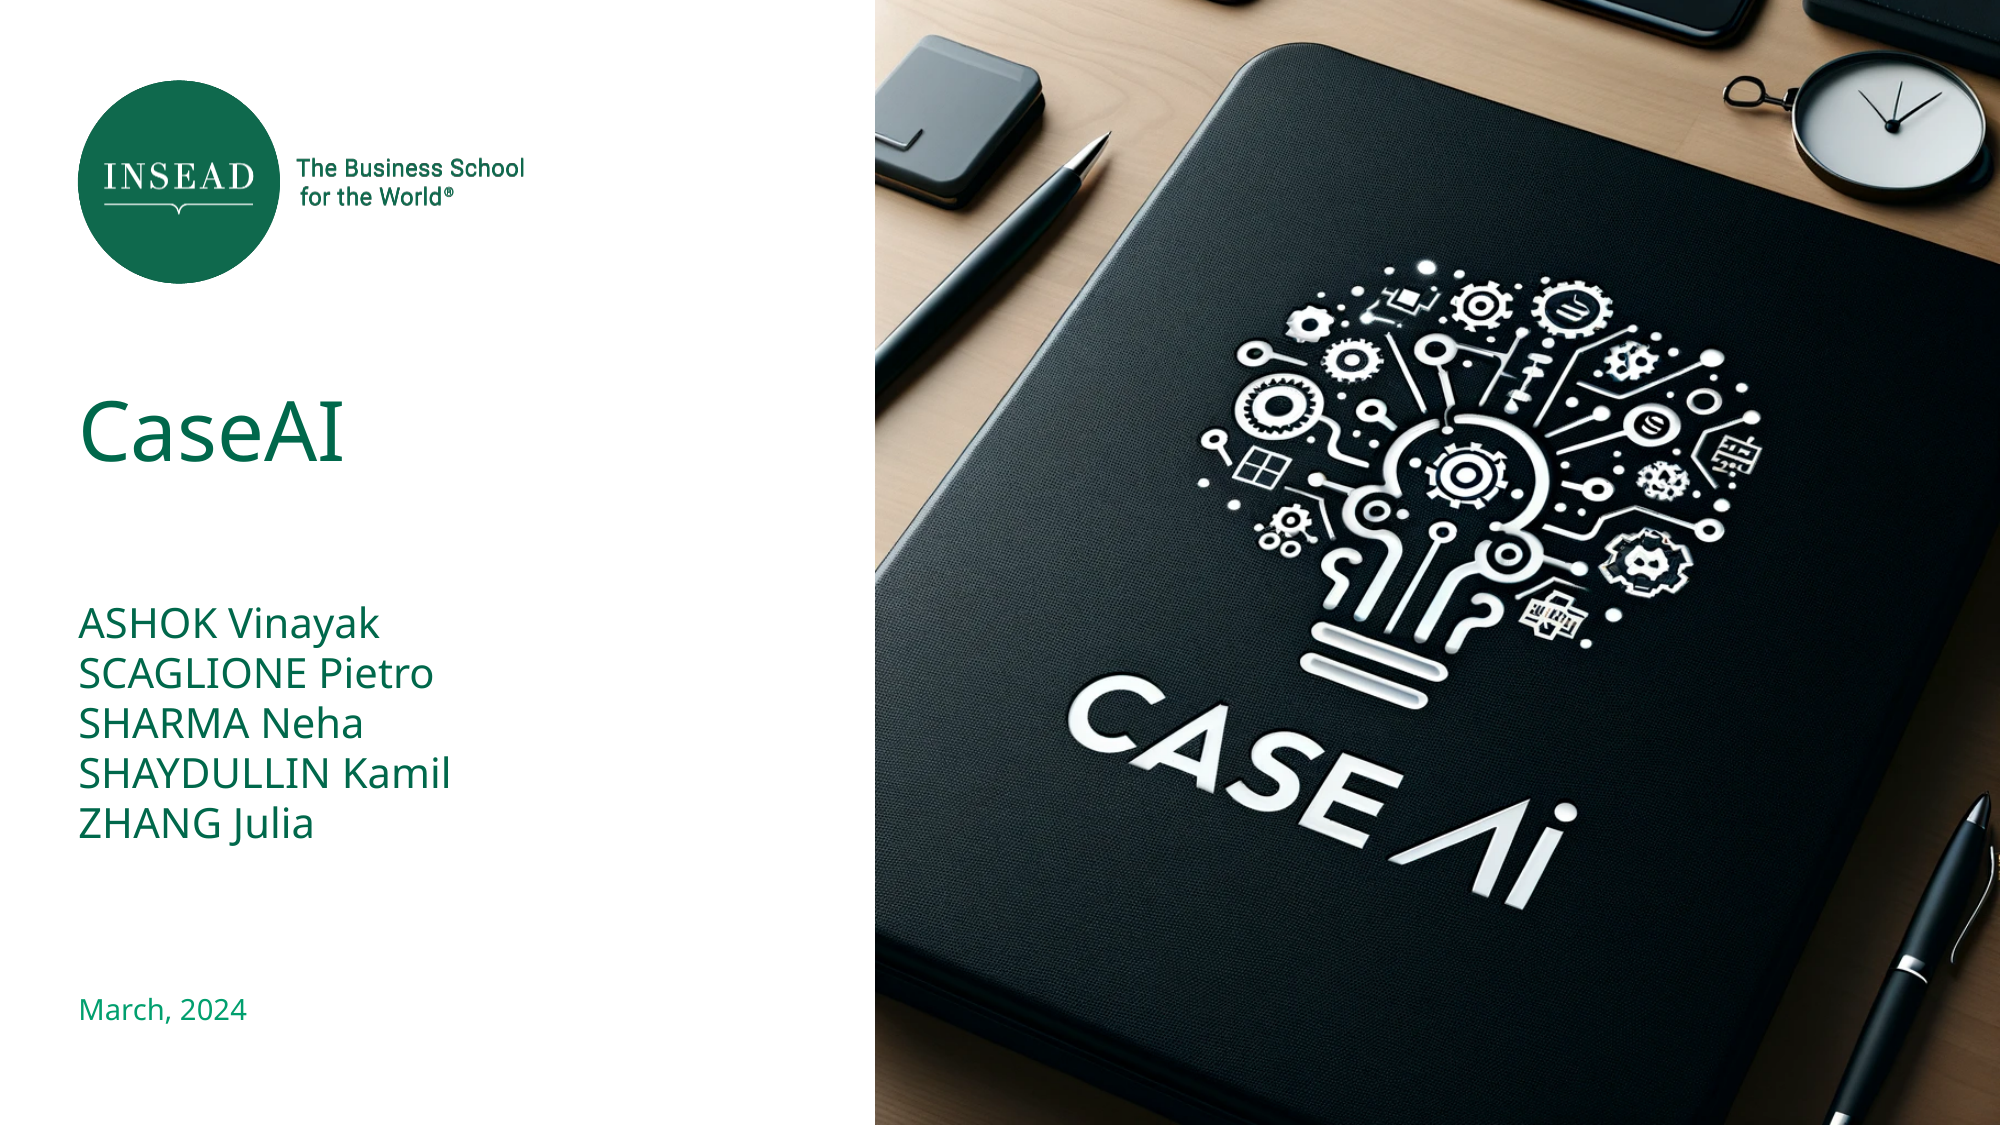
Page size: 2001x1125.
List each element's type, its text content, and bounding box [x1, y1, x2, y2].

picture [75, 75, 529, 289]
subtitle ASHOK Vinayak SCAGLIONE Pietro SHARMA Neha SHAYDULLIN Kamil ZHANG Julia [78, 596, 874, 664]
title CaseAI [78, 389, 874, 591]
picture [874, 0, 2000, 1125]
list March, 2024 [78, 995, 754, 1039]
